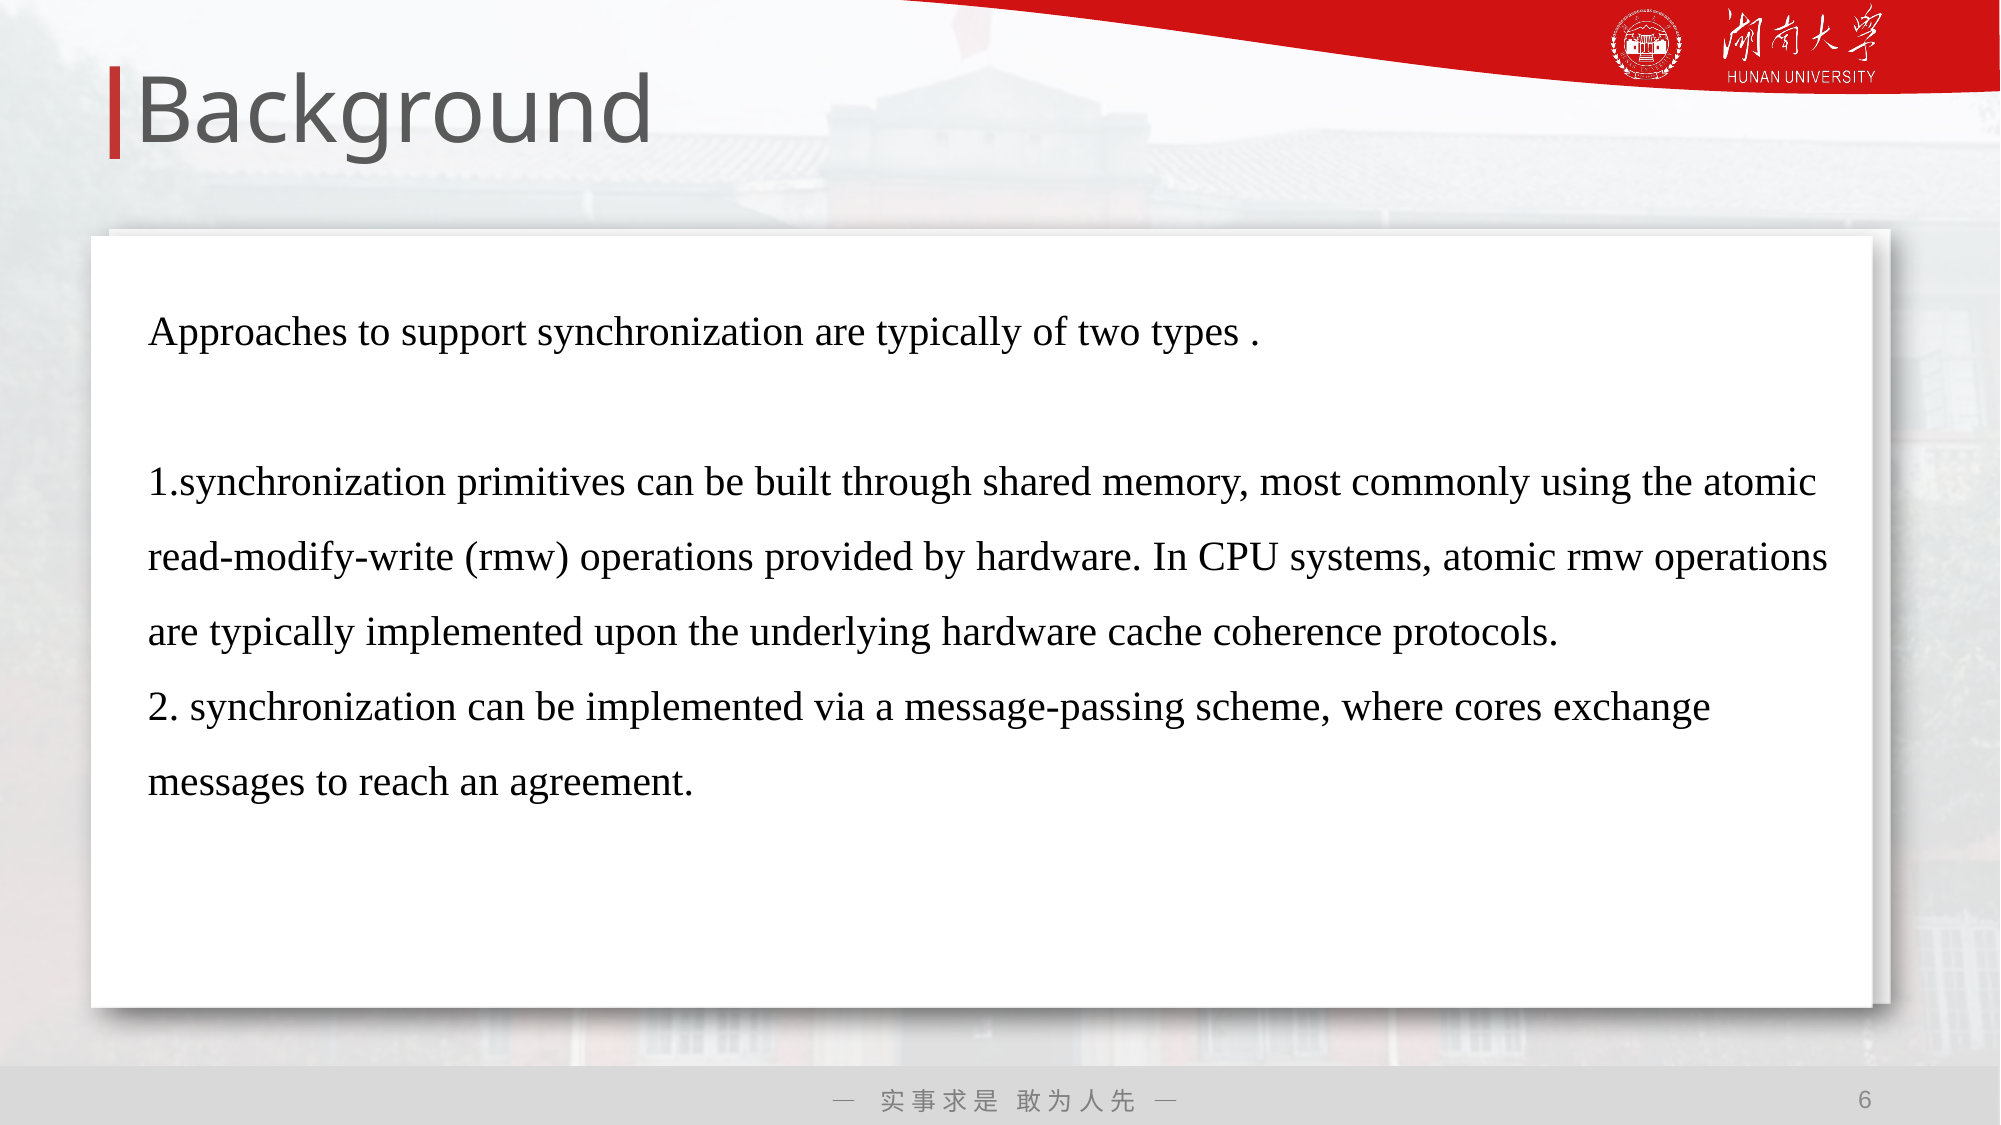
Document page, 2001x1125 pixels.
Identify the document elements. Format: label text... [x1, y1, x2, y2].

picture [91, 229, 1891, 1008]
title Background [119, 4, 1845, 222]
picture [1610, 3, 1882, 83]
